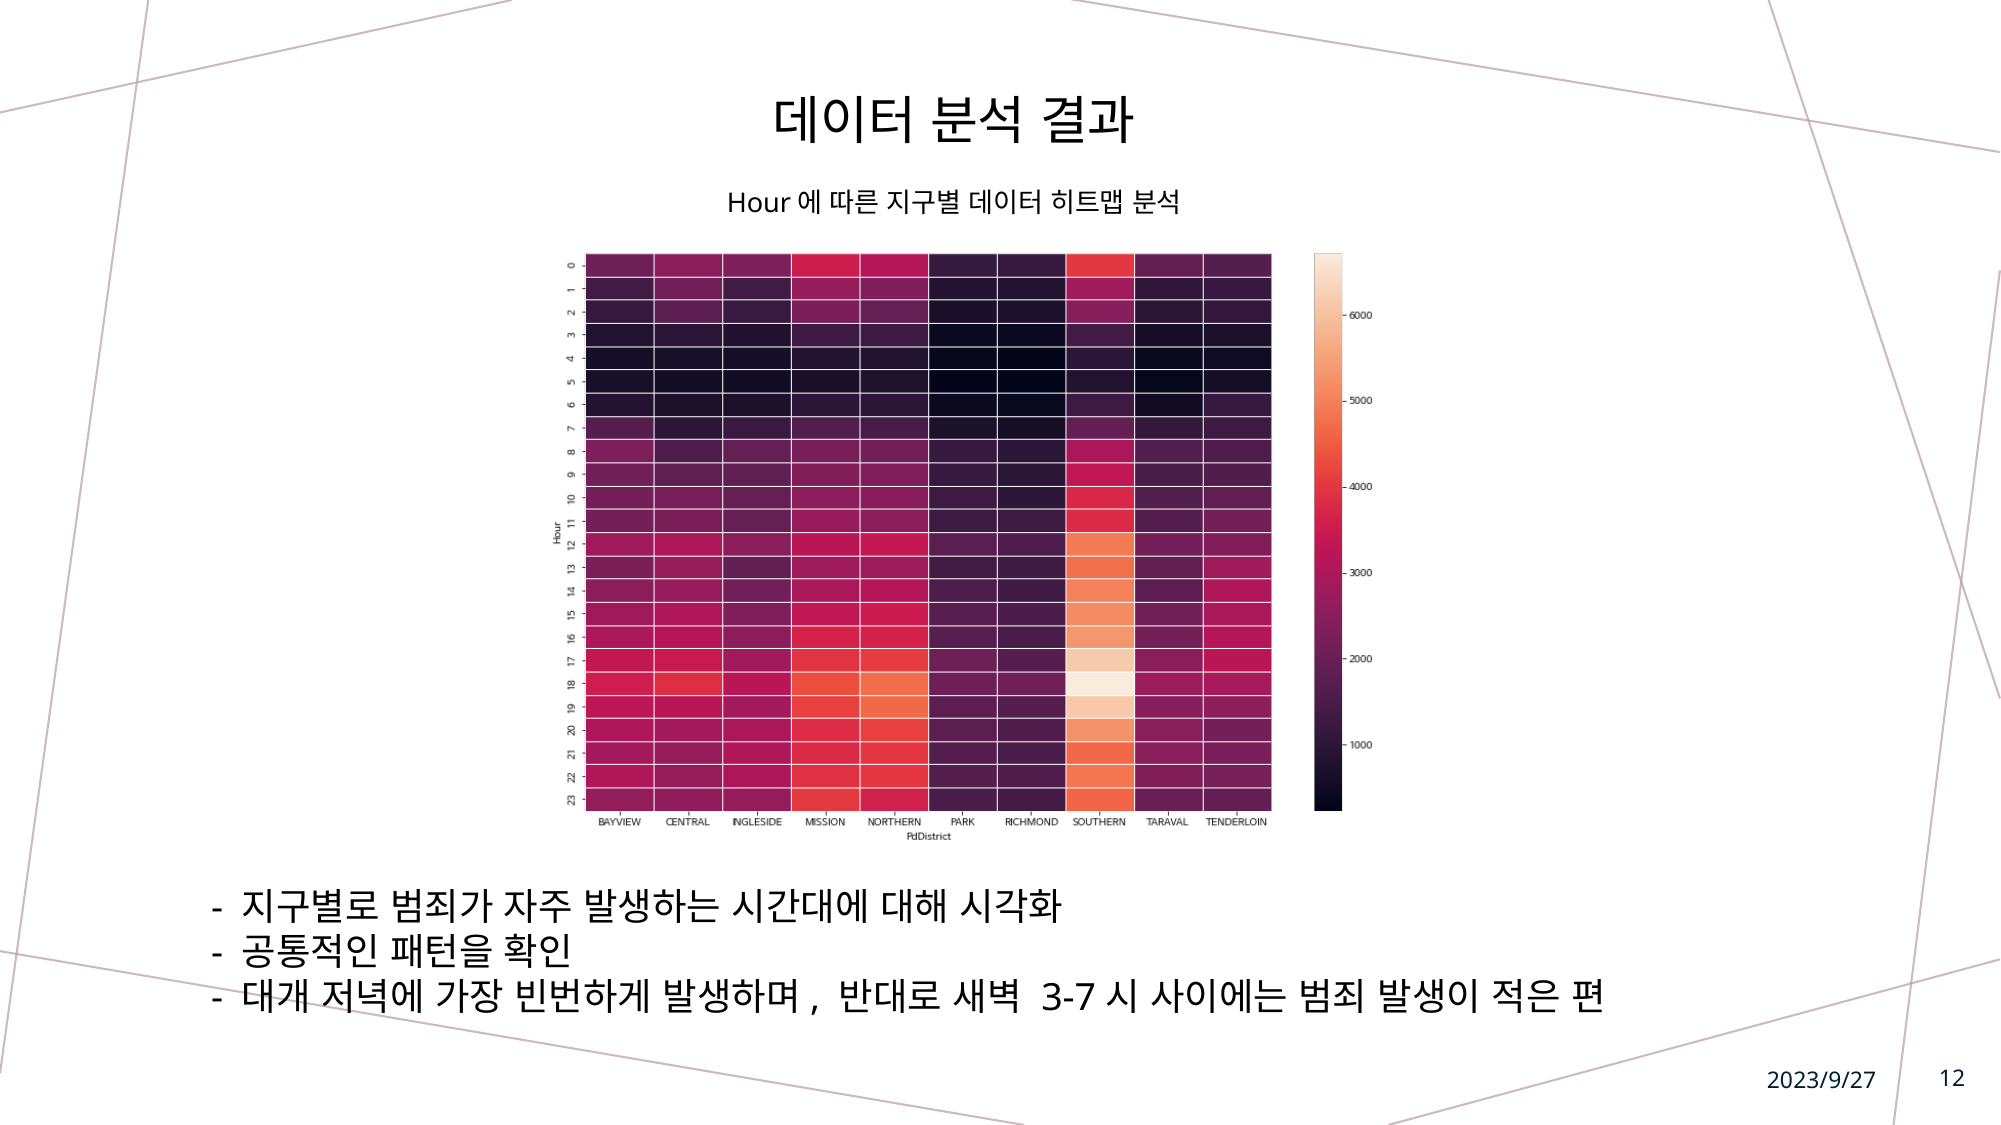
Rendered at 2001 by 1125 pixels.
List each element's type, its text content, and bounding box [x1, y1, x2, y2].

text_box 데이터 분석 결과 [757, 79, 1151, 158]
slide_number 12 [1903, 1049, 1981, 1110]
text_box Hour에 따른 지구별 데이터 히트맵 분석 [712, 178, 1197, 226]
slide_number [1203, 1049, 1892, 1110]
picture [546, 246, 1380, 850]
text_box - 지구별로 범죄가 자주 발생하는 시간대에 대해 시각화 - 공통적인 패턴을 확인 - 대개 저녁에 가장 빈번하게 발생하며, 반대로 새벽 3-7시 사이에는 범죄 발생이 적은 편 [196, 830, 1765, 1026]
